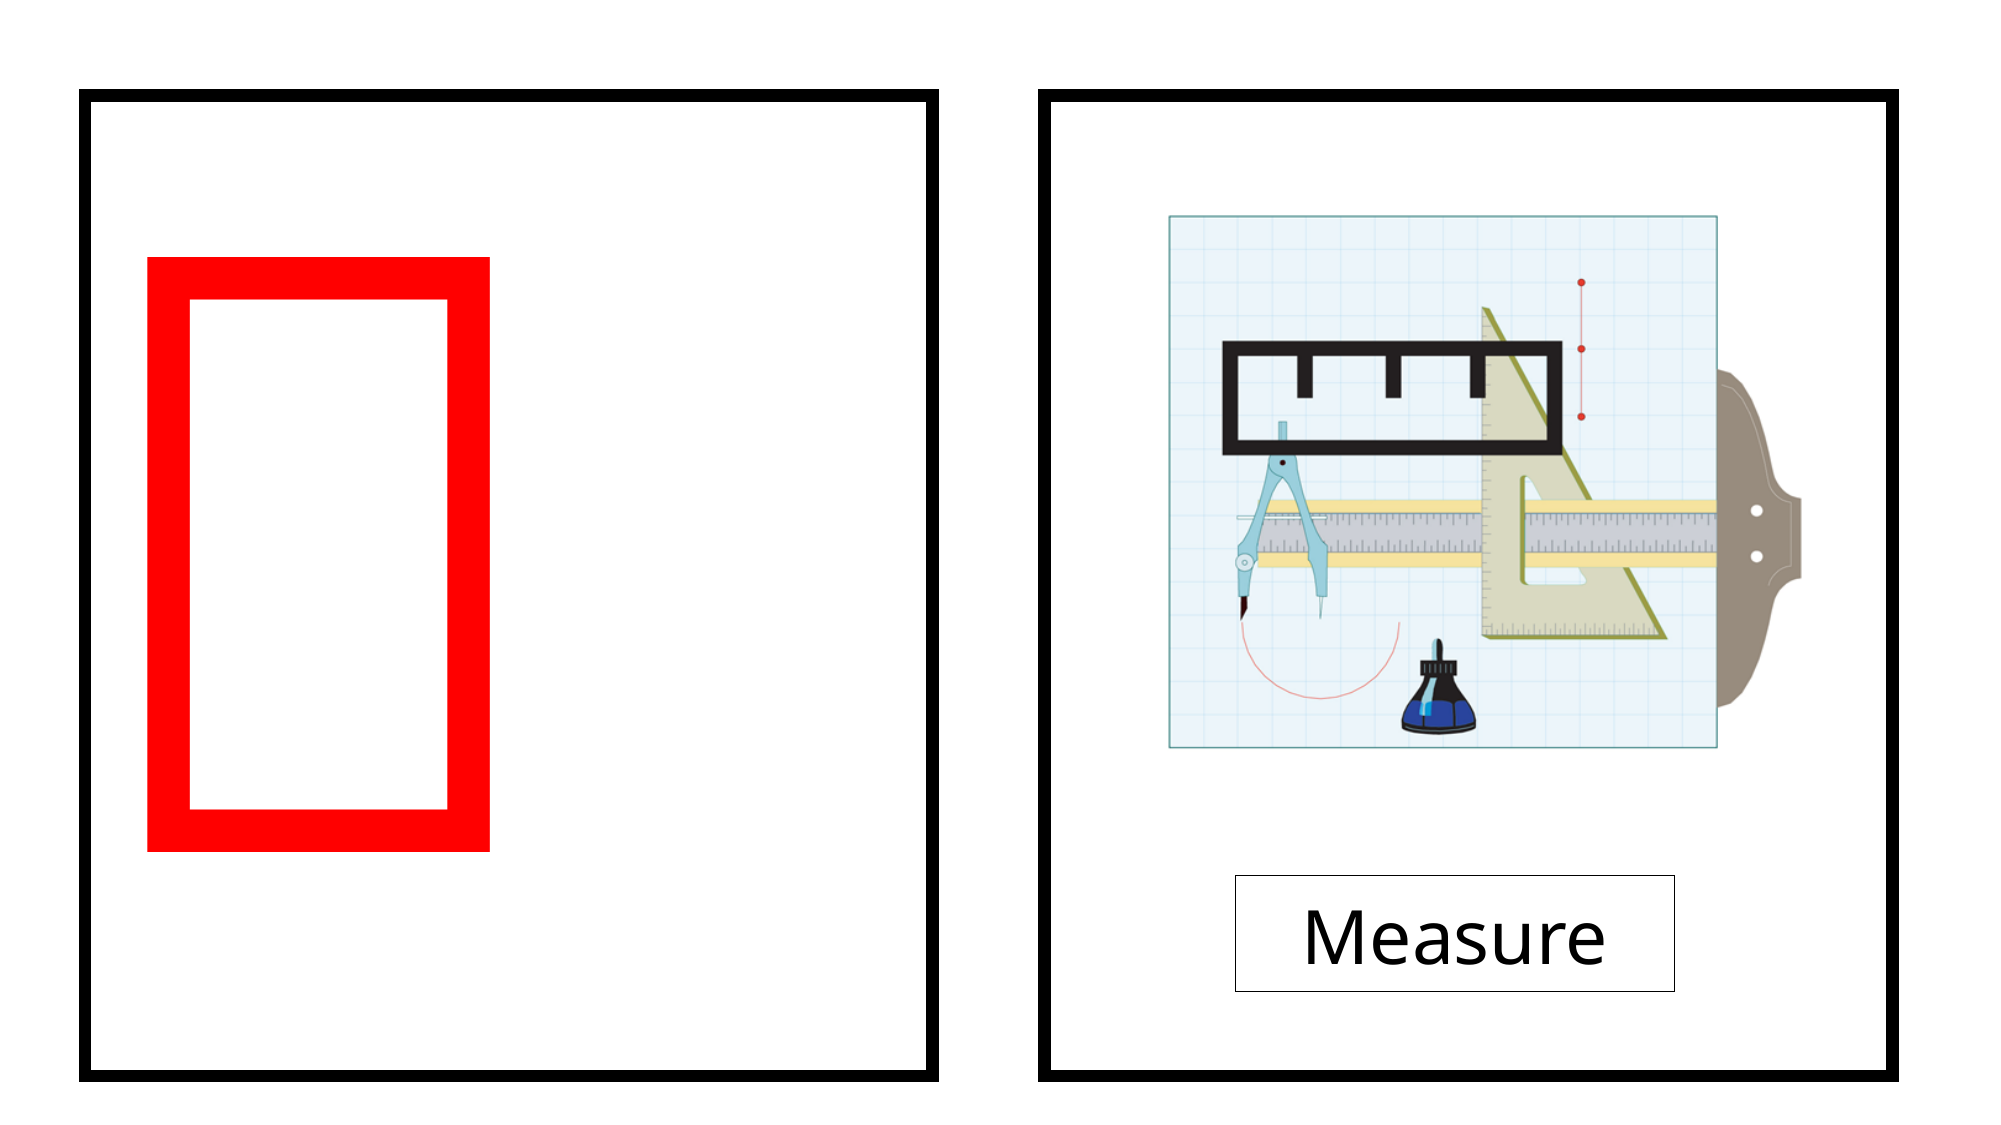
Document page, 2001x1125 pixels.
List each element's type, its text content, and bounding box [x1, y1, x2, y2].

text_box Measure [1235, 875, 1675, 992]
text_box  [54, 11, 1775, 1125]
picture [1139, 207, 1834, 764]
text_box [1775, 95, 1893, 1077]
